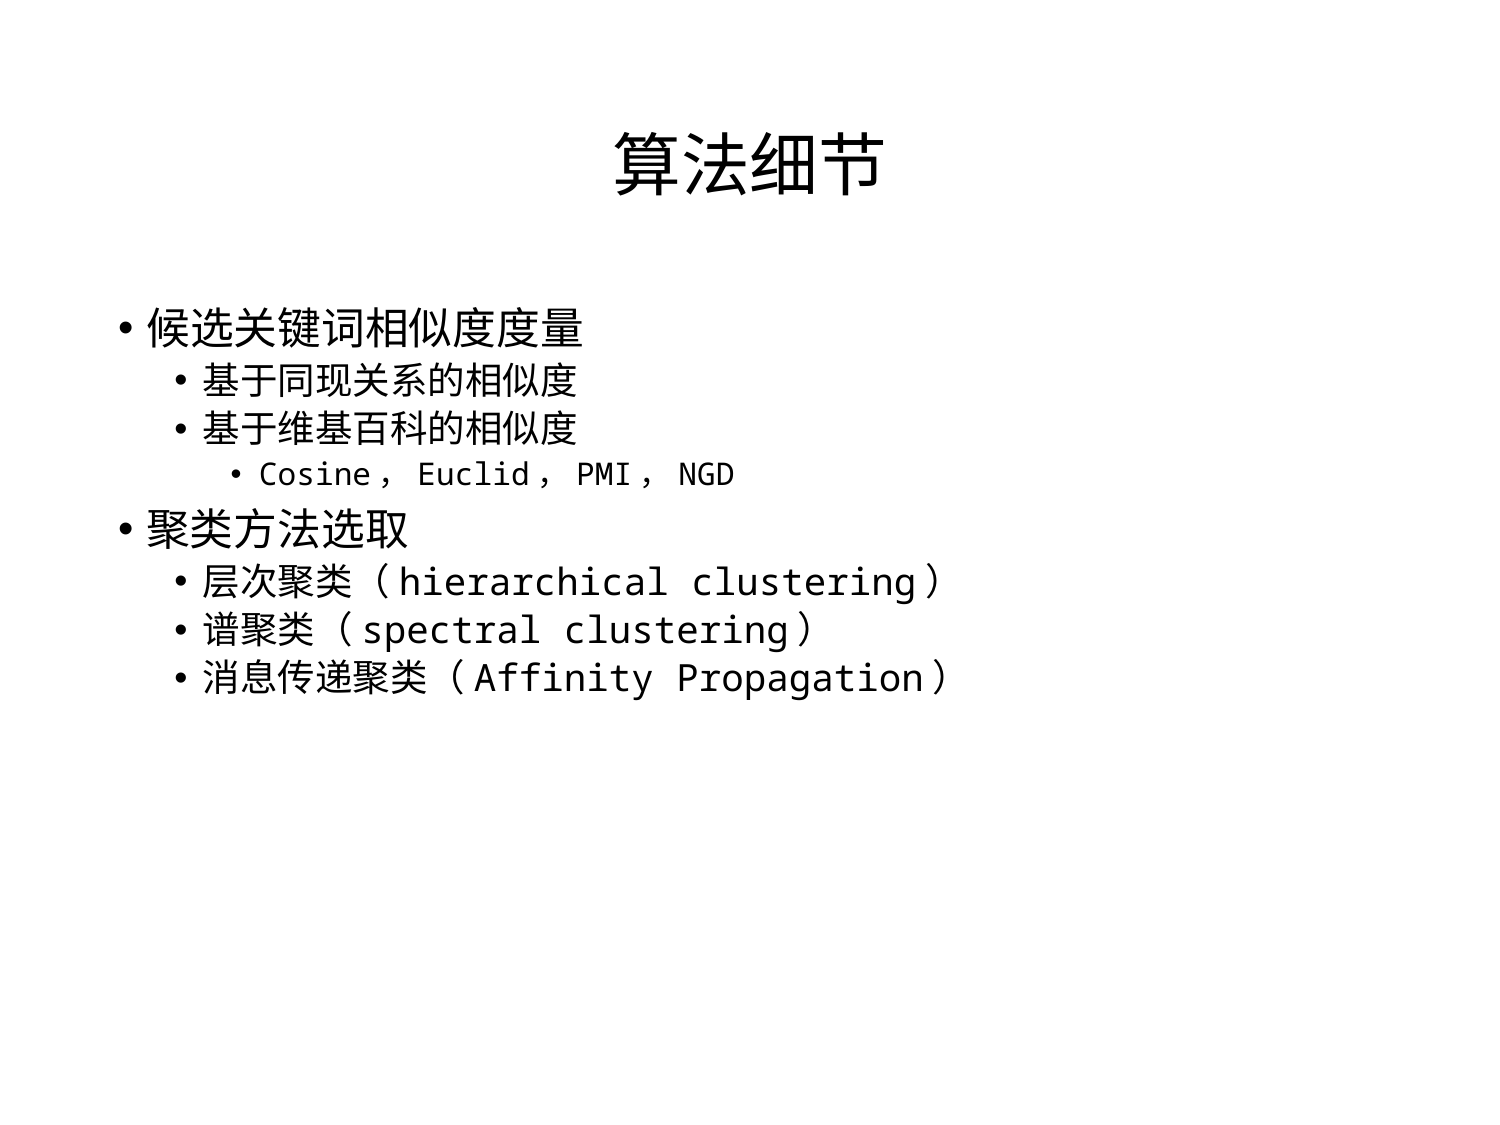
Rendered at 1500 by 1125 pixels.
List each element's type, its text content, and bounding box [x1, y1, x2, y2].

title 算法细节 [103, 59, 1397, 278]
list 候选关键词相似度度量 基于同现关系的相似度 基于维基百科的相似度 Cosine，Euclid，PMI，NGD 聚类方法选取 层次聚类（hierarchical clustering） 谱聚类（spectral clustering） 消息传递聚类（Affinity Propagation） [103, 299, 1397, 1014]
